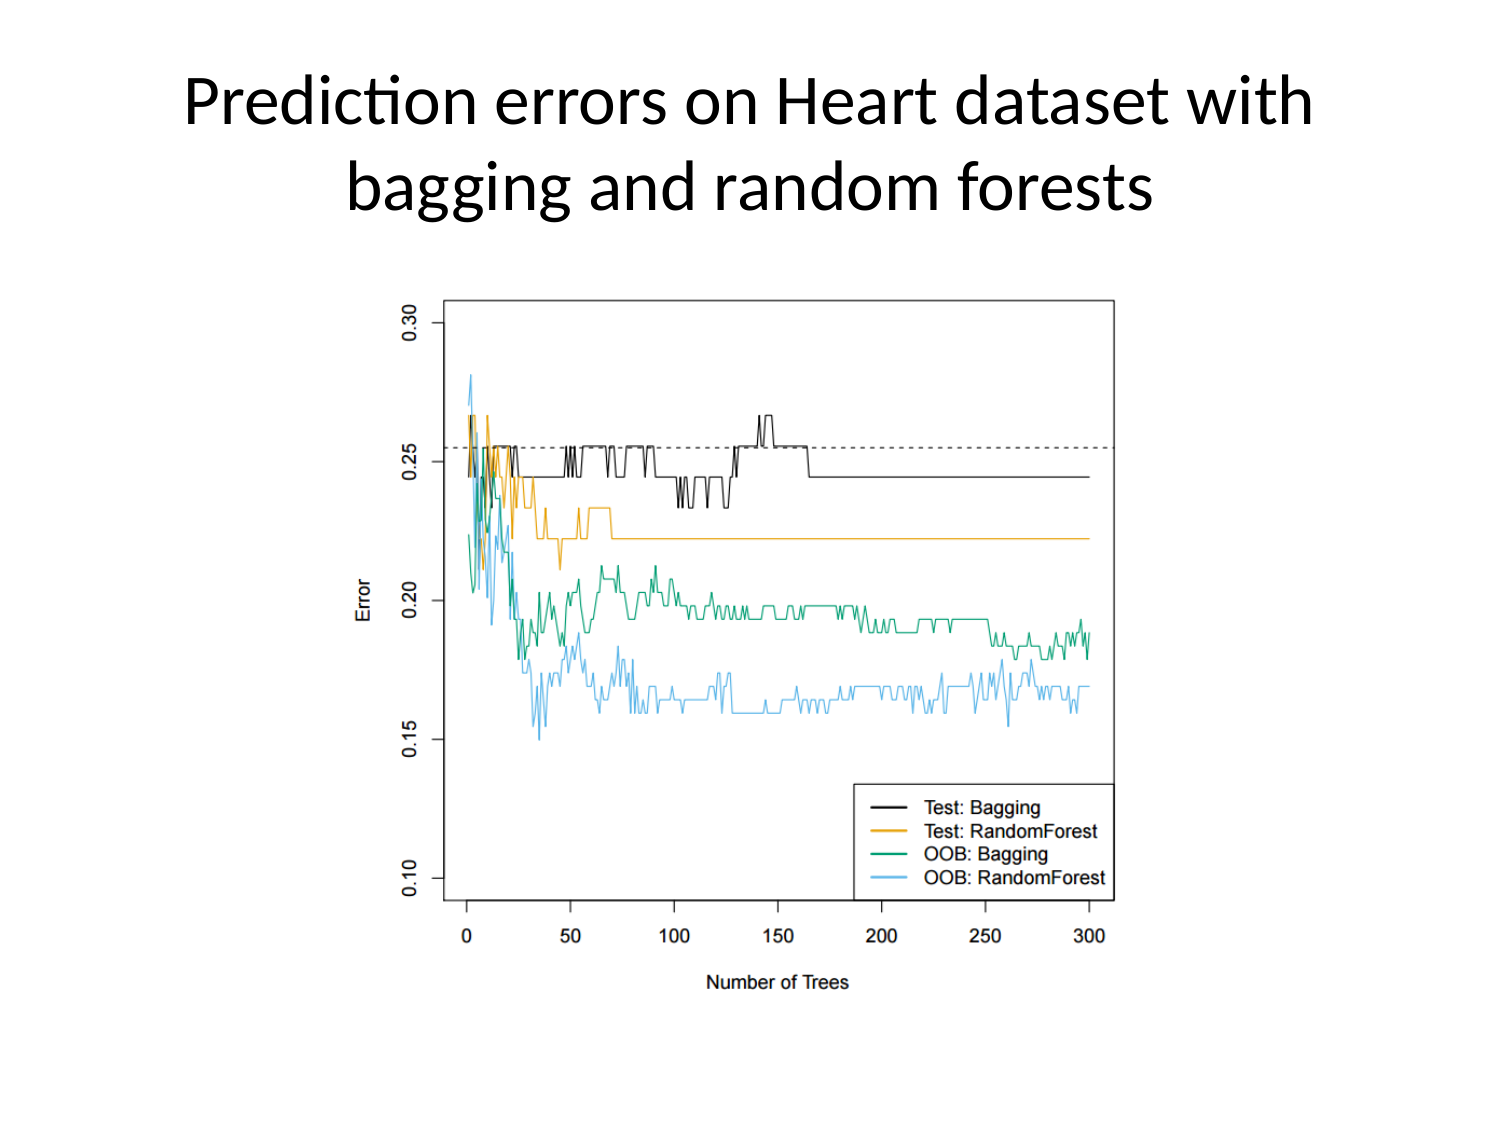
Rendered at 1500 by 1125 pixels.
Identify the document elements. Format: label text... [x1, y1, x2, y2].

title Prediction errors on Heart dataset with bagging and random forests [75, 45, 1425, 233]
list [345, 262, 1155, 1006]
